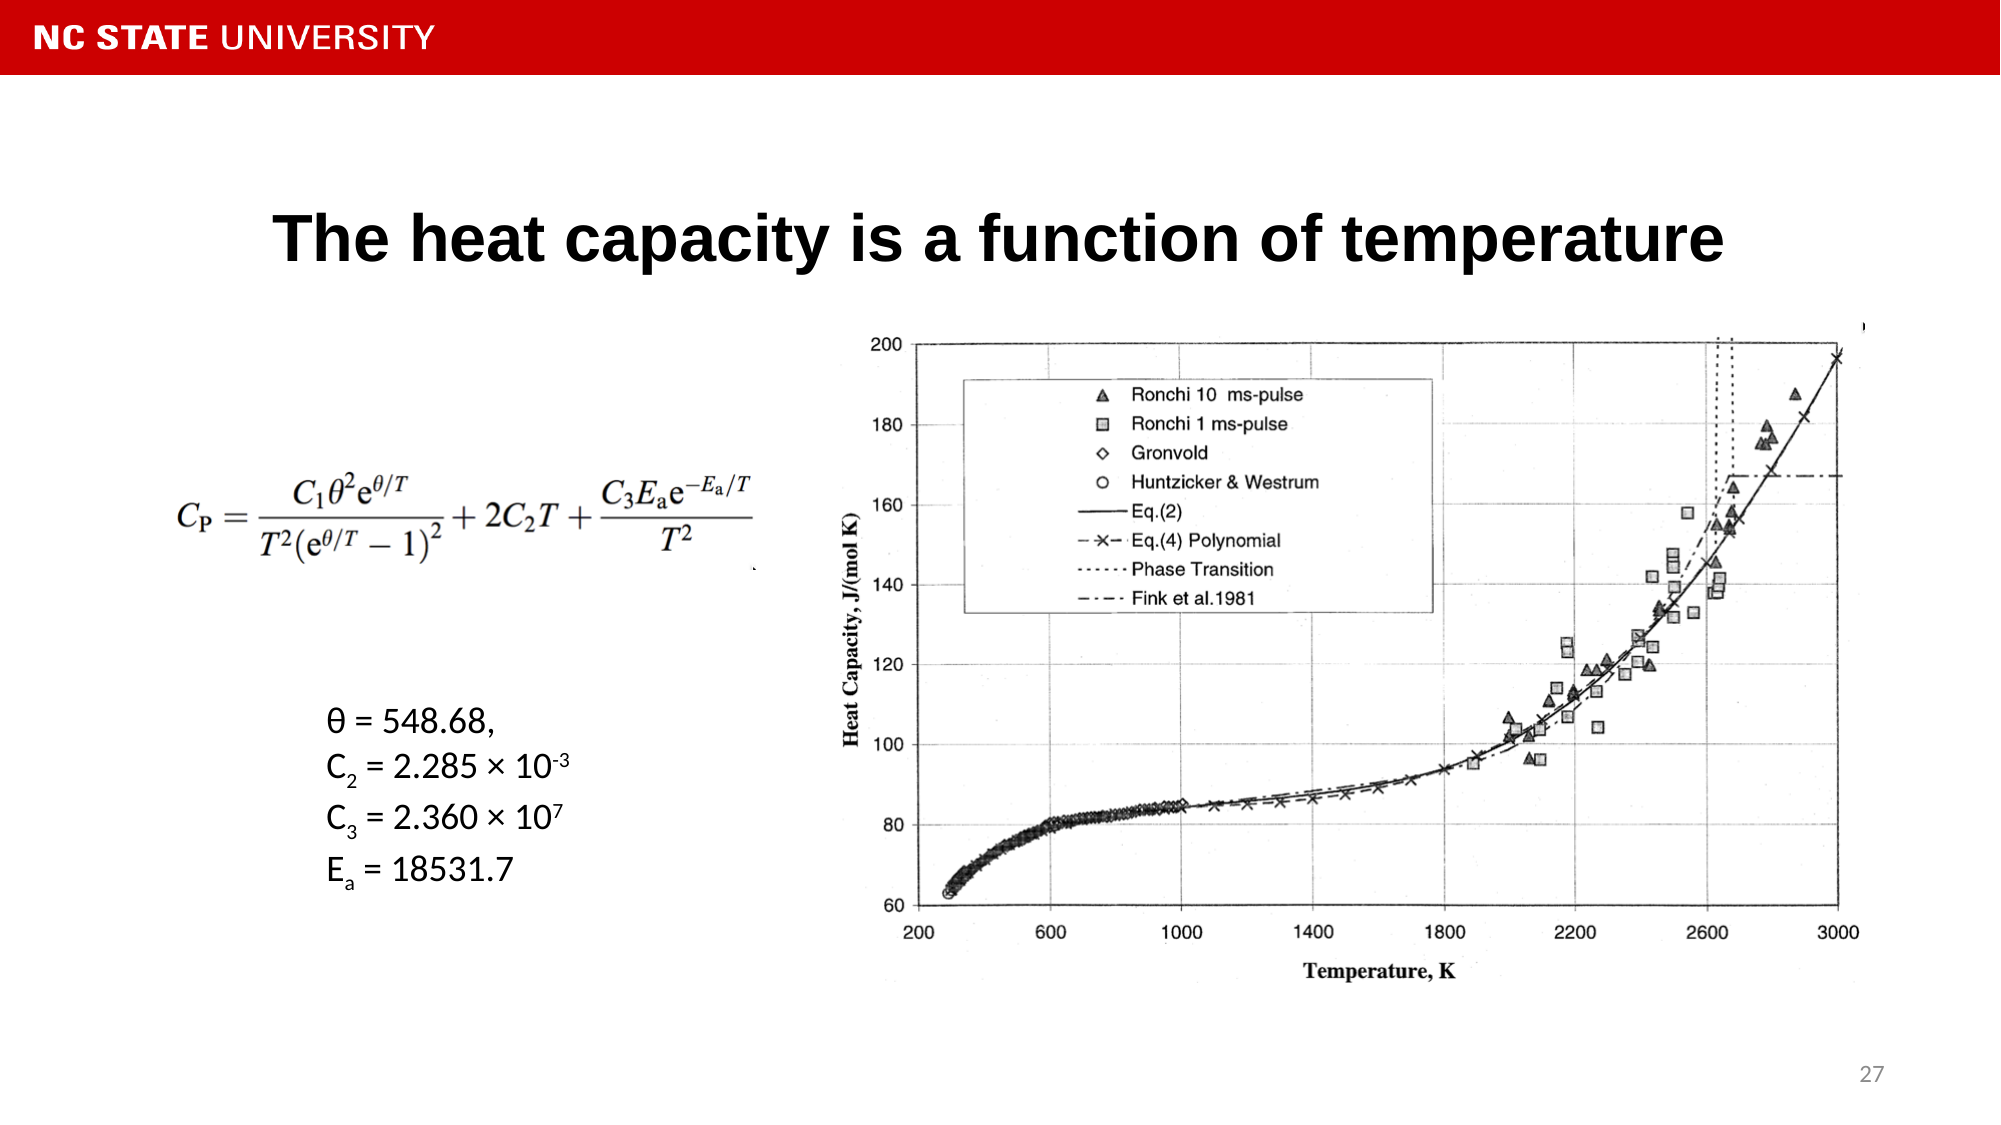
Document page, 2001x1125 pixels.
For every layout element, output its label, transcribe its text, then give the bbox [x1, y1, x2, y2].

text_box θ = 548.68, C2 = 2.285 × 10-3 C3 = 2.360 × 107 Ea = 18531.7 [311, 688, 615, 902]
title The heat capacity is a function of temperature [99, 147, 1900, 323]
picture [169, 465, 756, 570]
picture [825, 322, 1865, 988]
picture [0, 0, 2000, 75]
slide_number 27 [1433, 1042, 1900, 1103]
